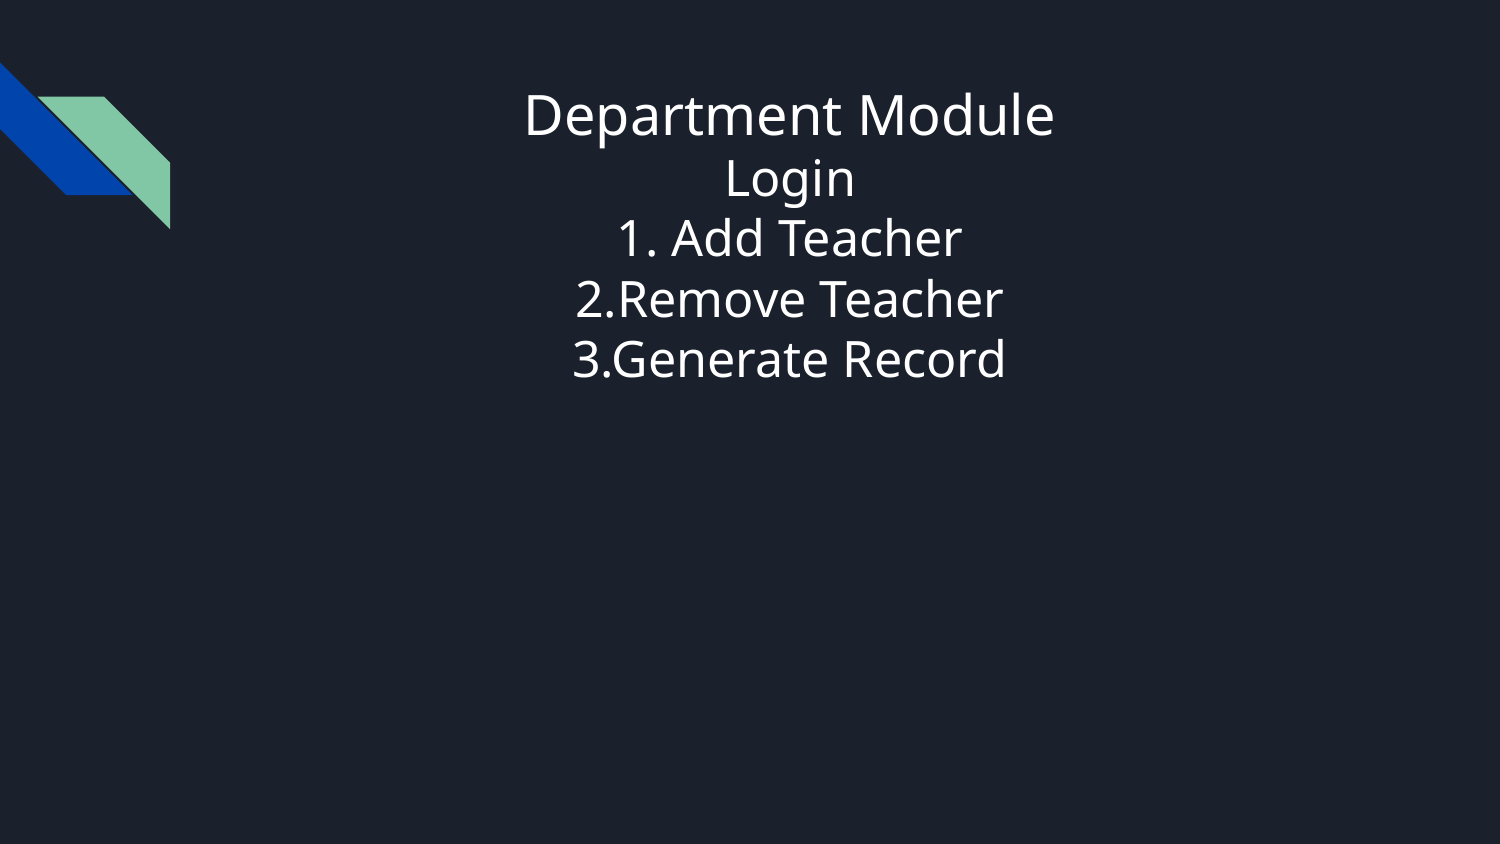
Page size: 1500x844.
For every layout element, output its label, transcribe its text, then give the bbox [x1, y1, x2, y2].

title Department Module Login 1. Add Teacher 2.Remove Teacher 3.Generate Record [212, 64, 1368, 564]
